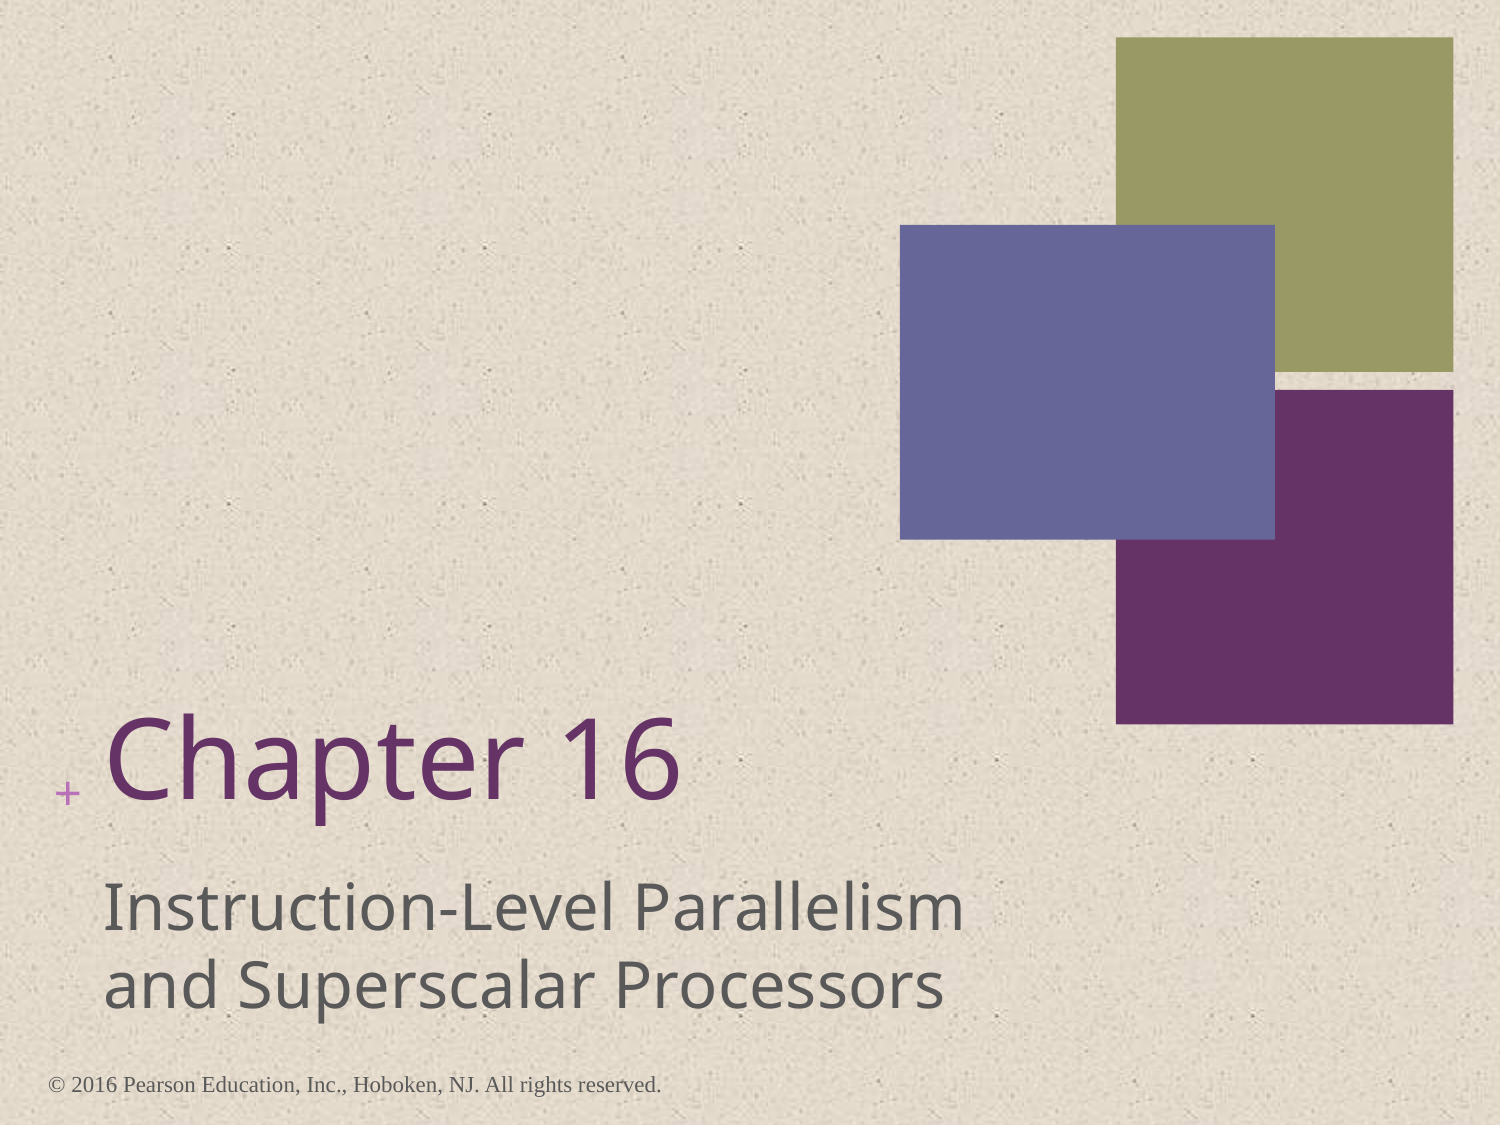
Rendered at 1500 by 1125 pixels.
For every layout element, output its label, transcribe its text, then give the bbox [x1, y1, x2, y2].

text_box [899, 224, 1275, 540]
title Chapter 16 [88, 692, 1105, 830]
picture [0, 0, 1500, 1125]
list Instruction-Level Parallelism and Superscalar Processors [88, 857, 1105, 1033]
footer © 2016 Pearson Education, Inc., Hoboken, NJ. All rights reserved. [33, 1053, 1038, 1114]
